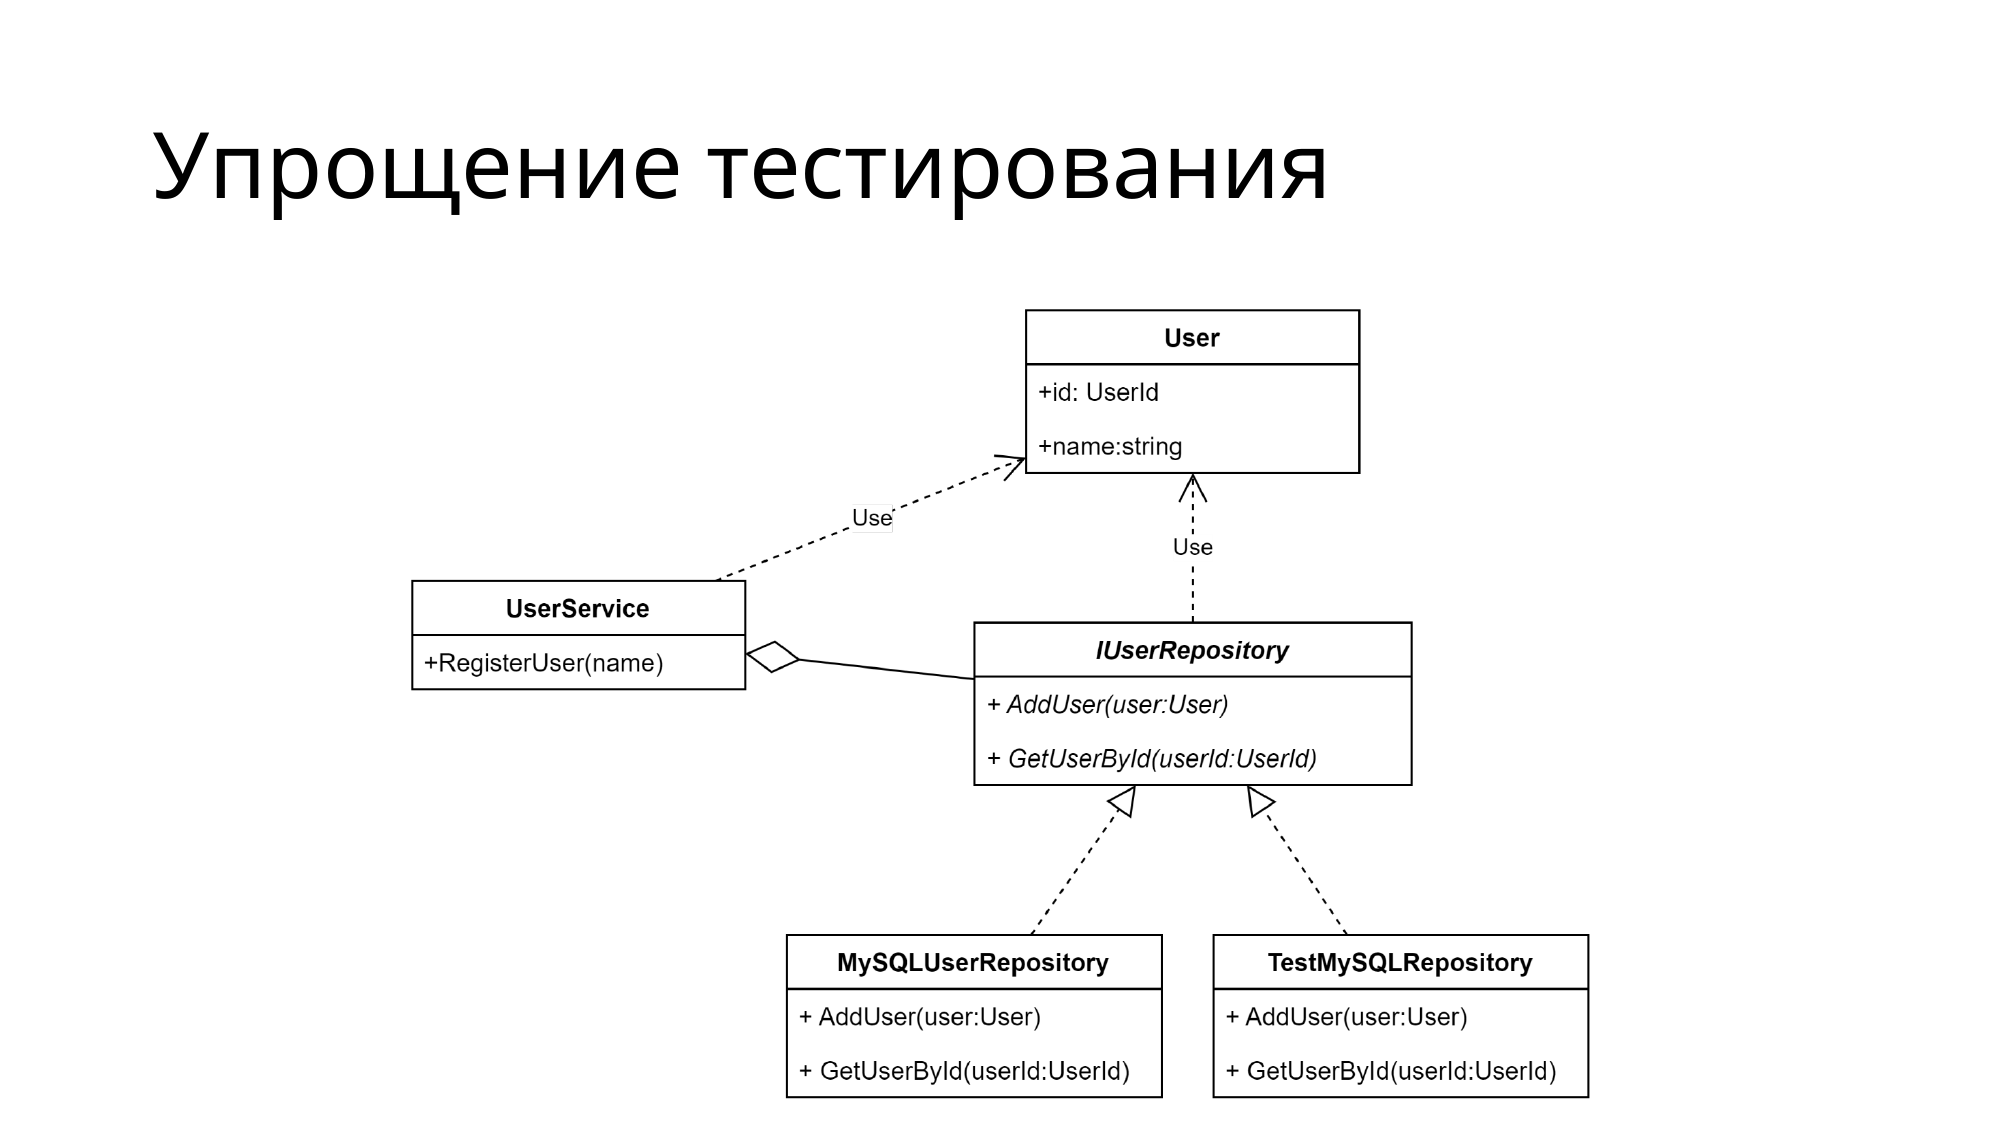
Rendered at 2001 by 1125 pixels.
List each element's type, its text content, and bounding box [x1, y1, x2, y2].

title Упрощение тестирования [137, 59, 1863, 278]
picture [390, 288, 1610, 1125]
